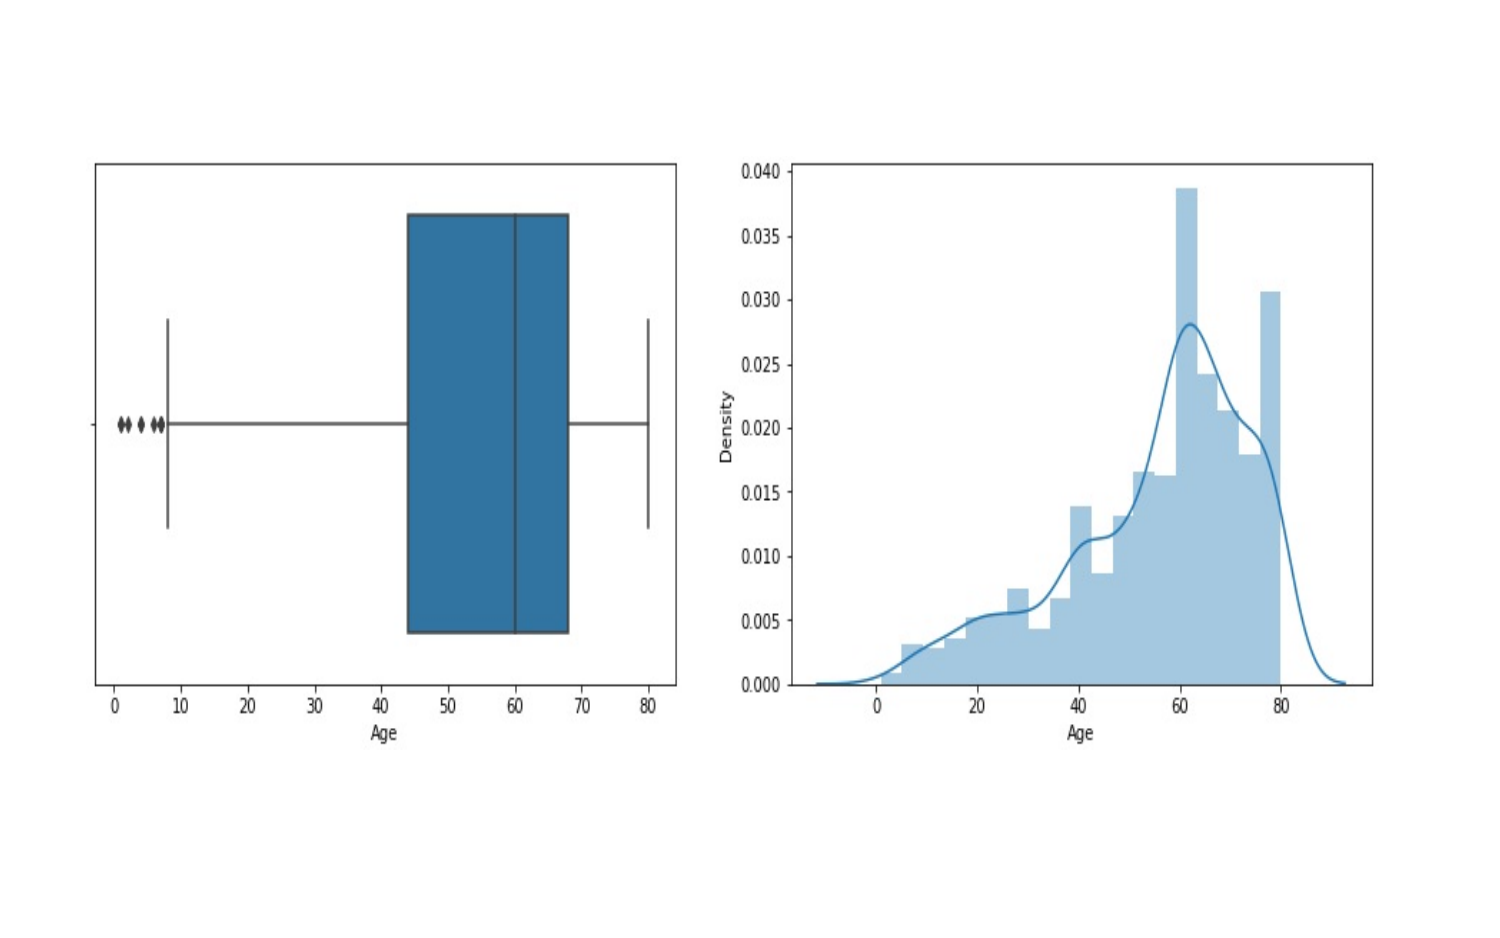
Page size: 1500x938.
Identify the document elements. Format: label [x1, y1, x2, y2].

list [74, 156, 1425, 750]
